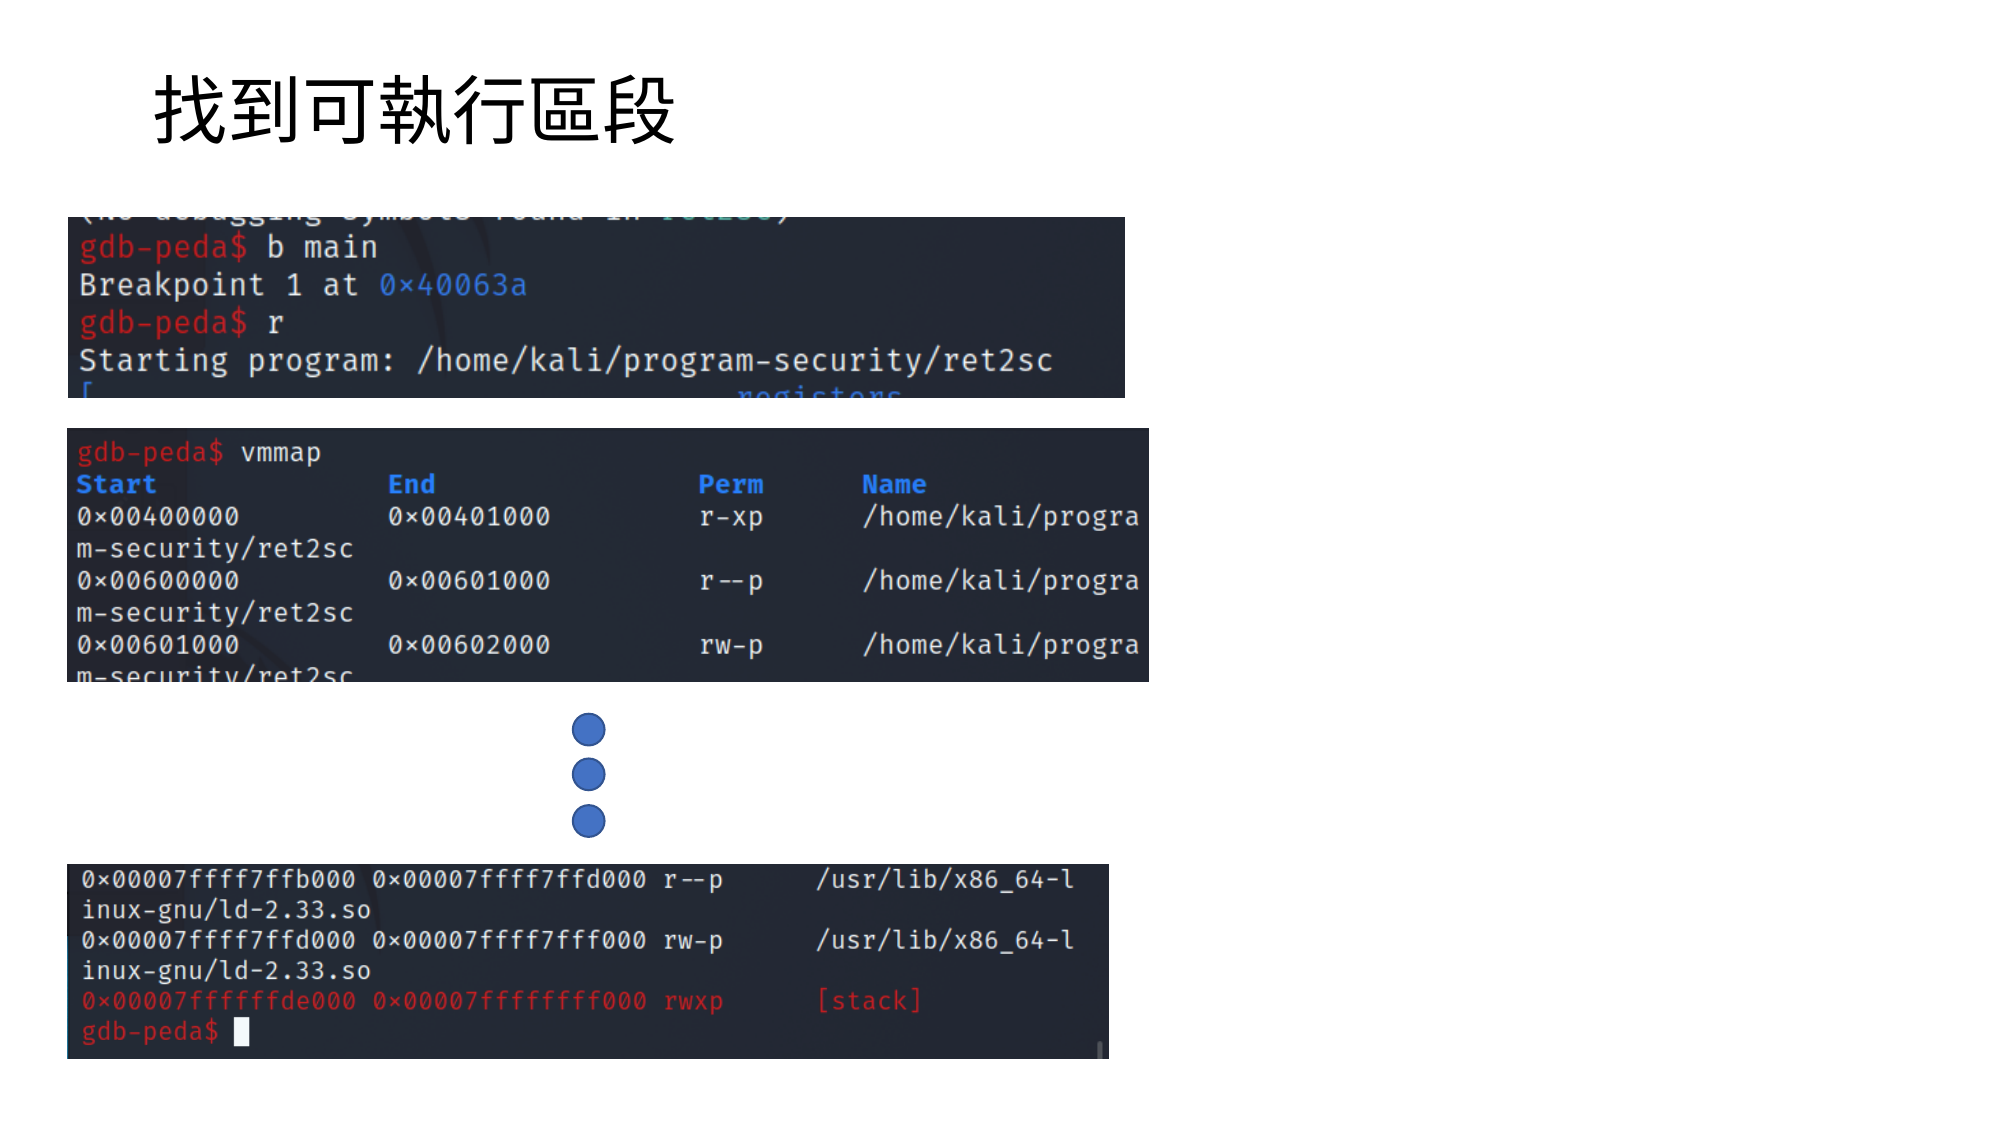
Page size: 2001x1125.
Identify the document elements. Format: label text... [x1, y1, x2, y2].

picture [67, 864, 1109, 1060]
title 找到可執行區段 [137, 0, 1863, 218]
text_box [572, 713, 605, 837]
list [68, 217, 1125, 398]
picture [67, 428, 1149, 682]
